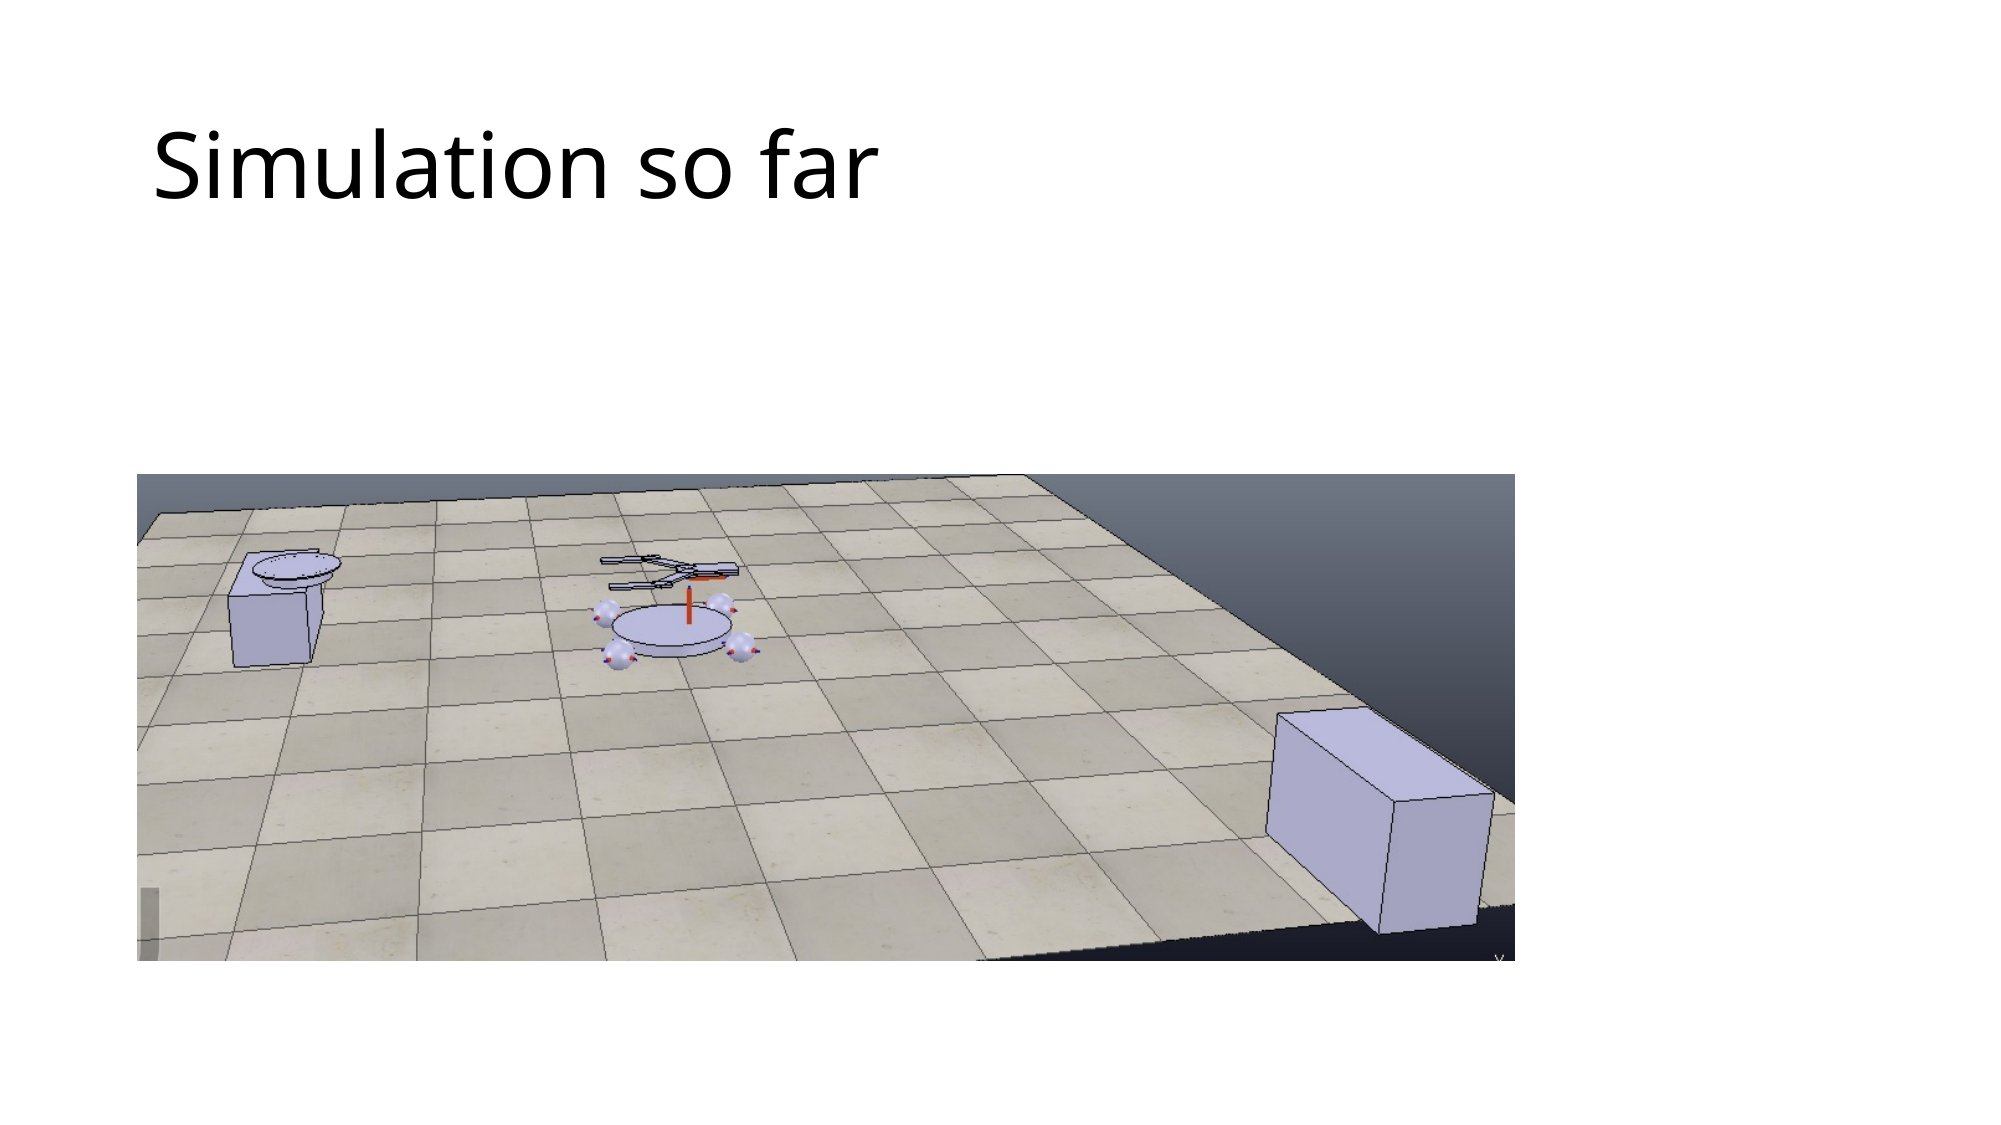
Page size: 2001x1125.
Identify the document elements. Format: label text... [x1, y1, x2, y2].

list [137, 474, 1515, 961]
title Simulation so far [137, 59, 1863, 278]
